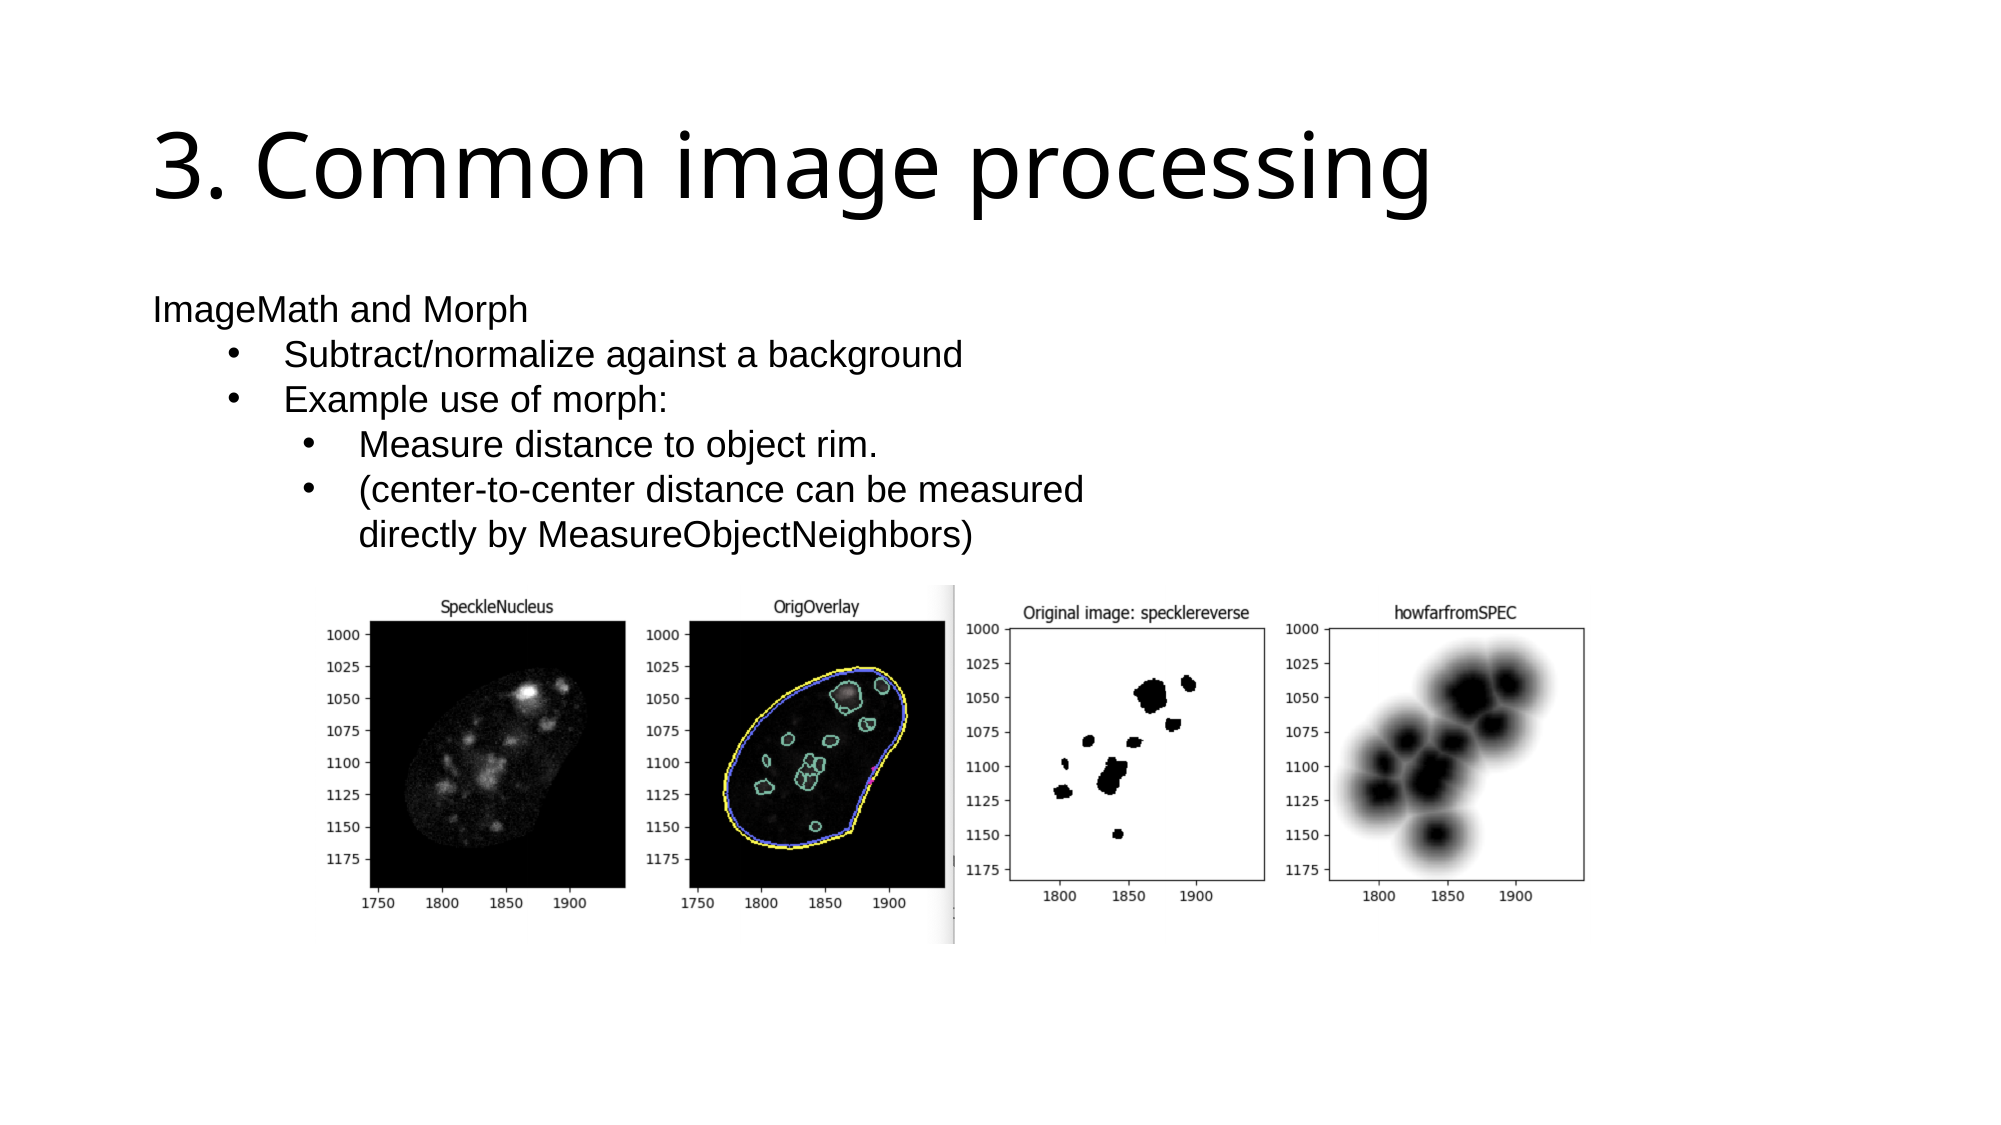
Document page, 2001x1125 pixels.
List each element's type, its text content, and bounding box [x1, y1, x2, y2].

title 3. Common image processing [137, 59, 1863, 278]
picture [315, 585, 1591, 944]
text_box ImageMath and Morph Subtract/normalize against a background Example use of morph: Measure distance to object rim. (center-to-center distance can be measured directly by MeasureObjectNeighbors) [137, 277, 1191, 832]
